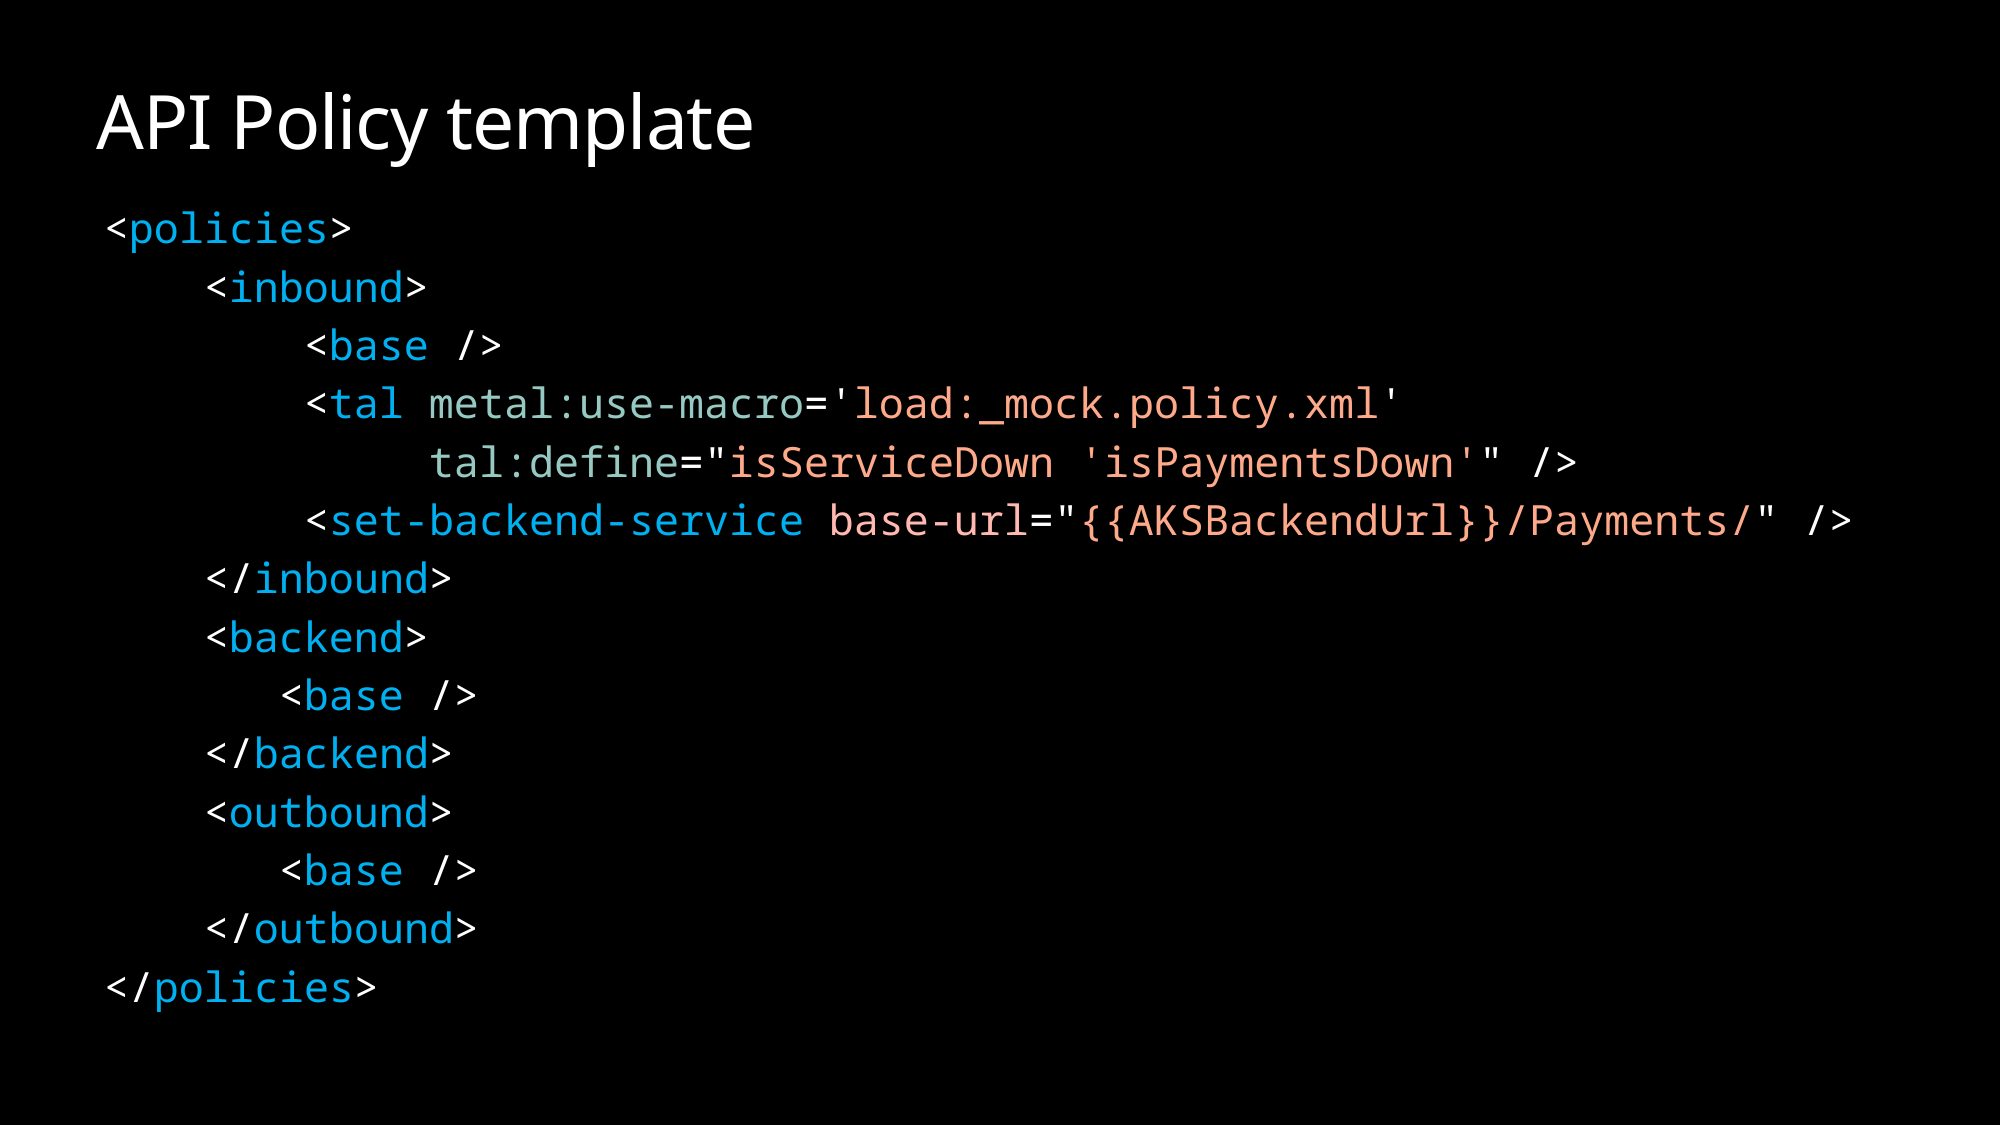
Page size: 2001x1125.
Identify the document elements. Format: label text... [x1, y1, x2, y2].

title API Policy template [96, 75, 1904, 166]
list <policies> <inbound> <base /> <tal metal:use-macro='load:_mock.policy.xml' tal:define="isServiceDown 'isPaymentsDown'" /> <set-backend-service base-url="{{AKSBackendUrl}}/Payments/" /> </inbound> <backend> <base /> </backend> <outbound> <base /> </outbound> </policies> [103, 202, 2000, 1011]
